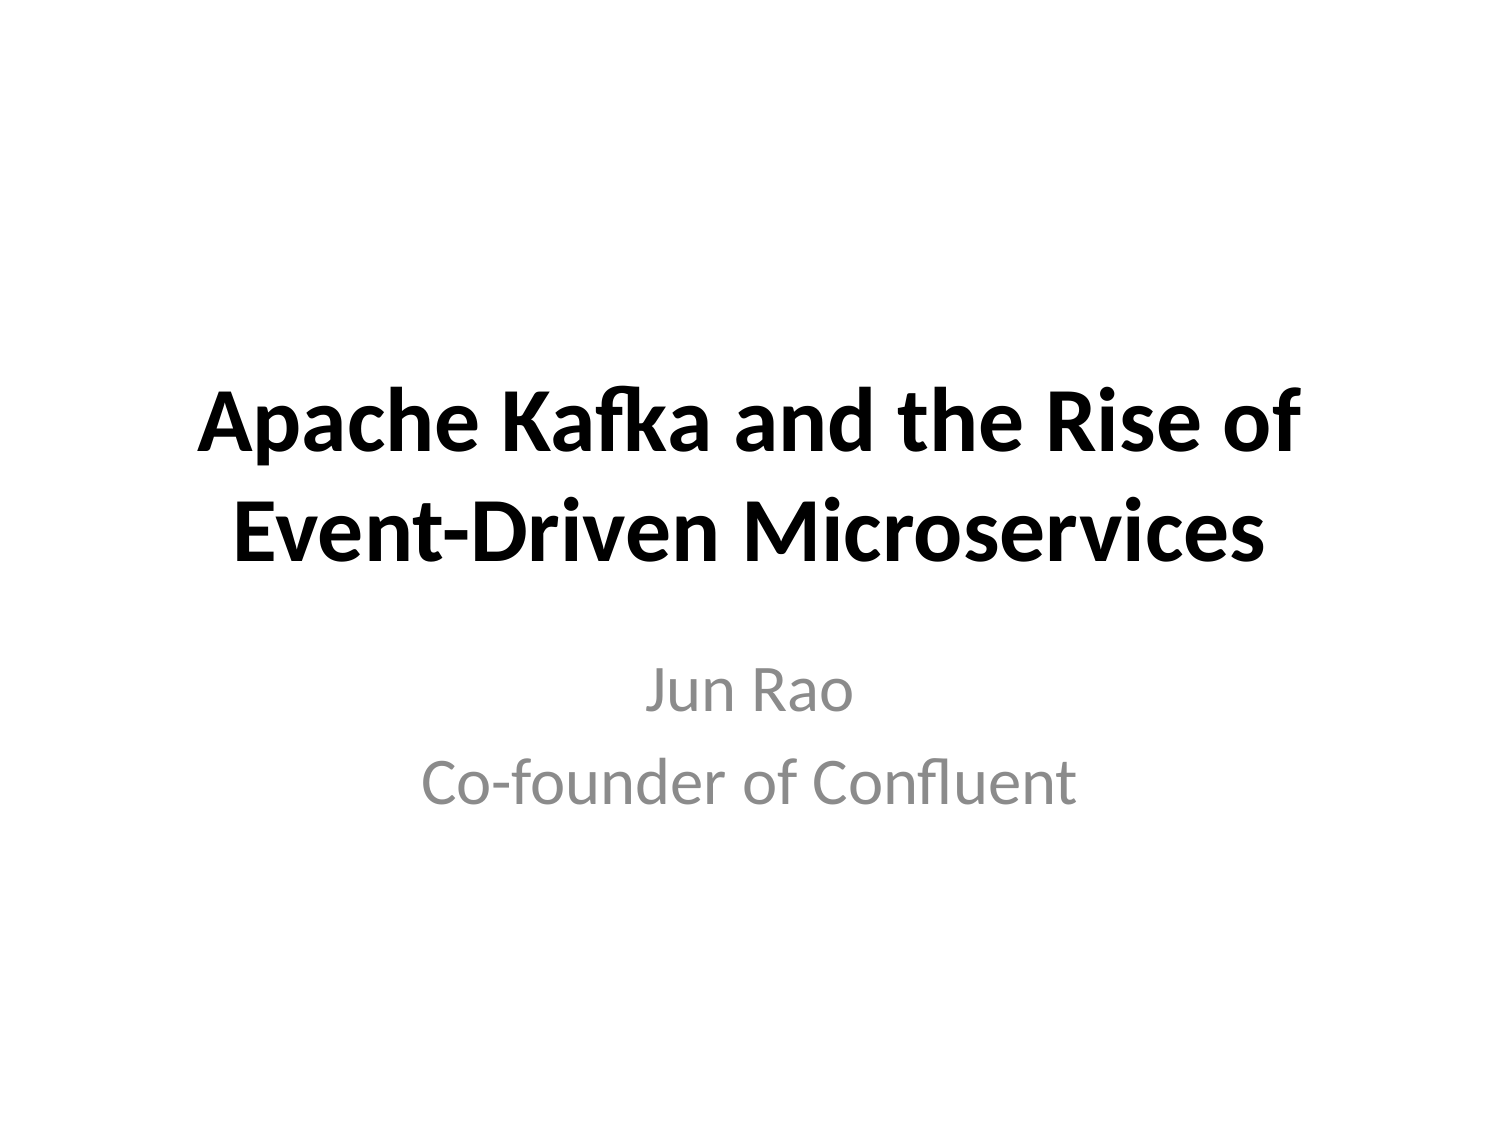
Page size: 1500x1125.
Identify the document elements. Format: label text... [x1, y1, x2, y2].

title Apache Kafka and the Rise of Event-Driven Microservices [112, 349, 1388, 591]
subtitle Jun Rao Co-founder of Confluent [225, 637, 1275, 925]
